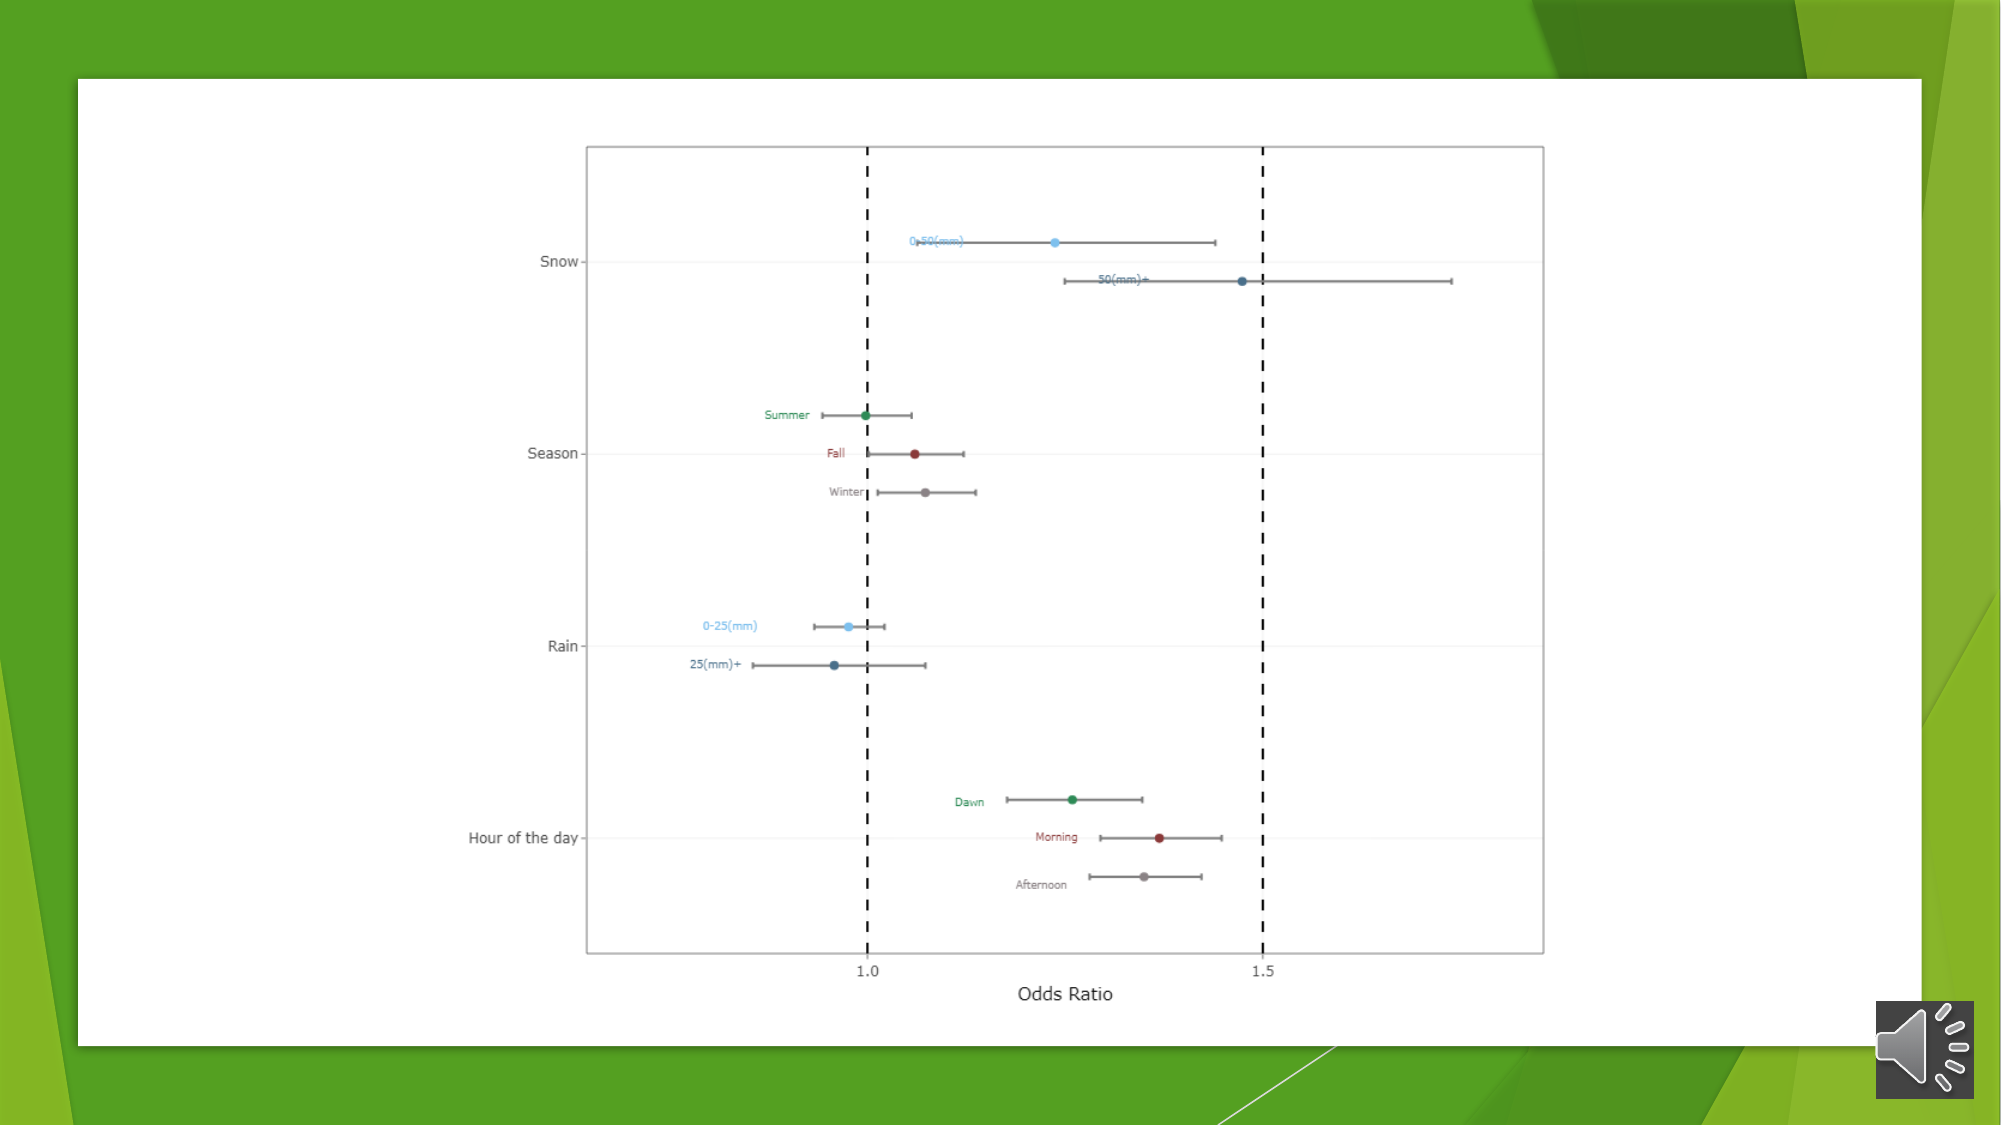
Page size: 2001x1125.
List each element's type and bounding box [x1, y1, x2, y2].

text_box [0, 0, 2000, 1125]
list [443, 116, 1553, 1005]
picture [1874, 999, 1976, 1101]
